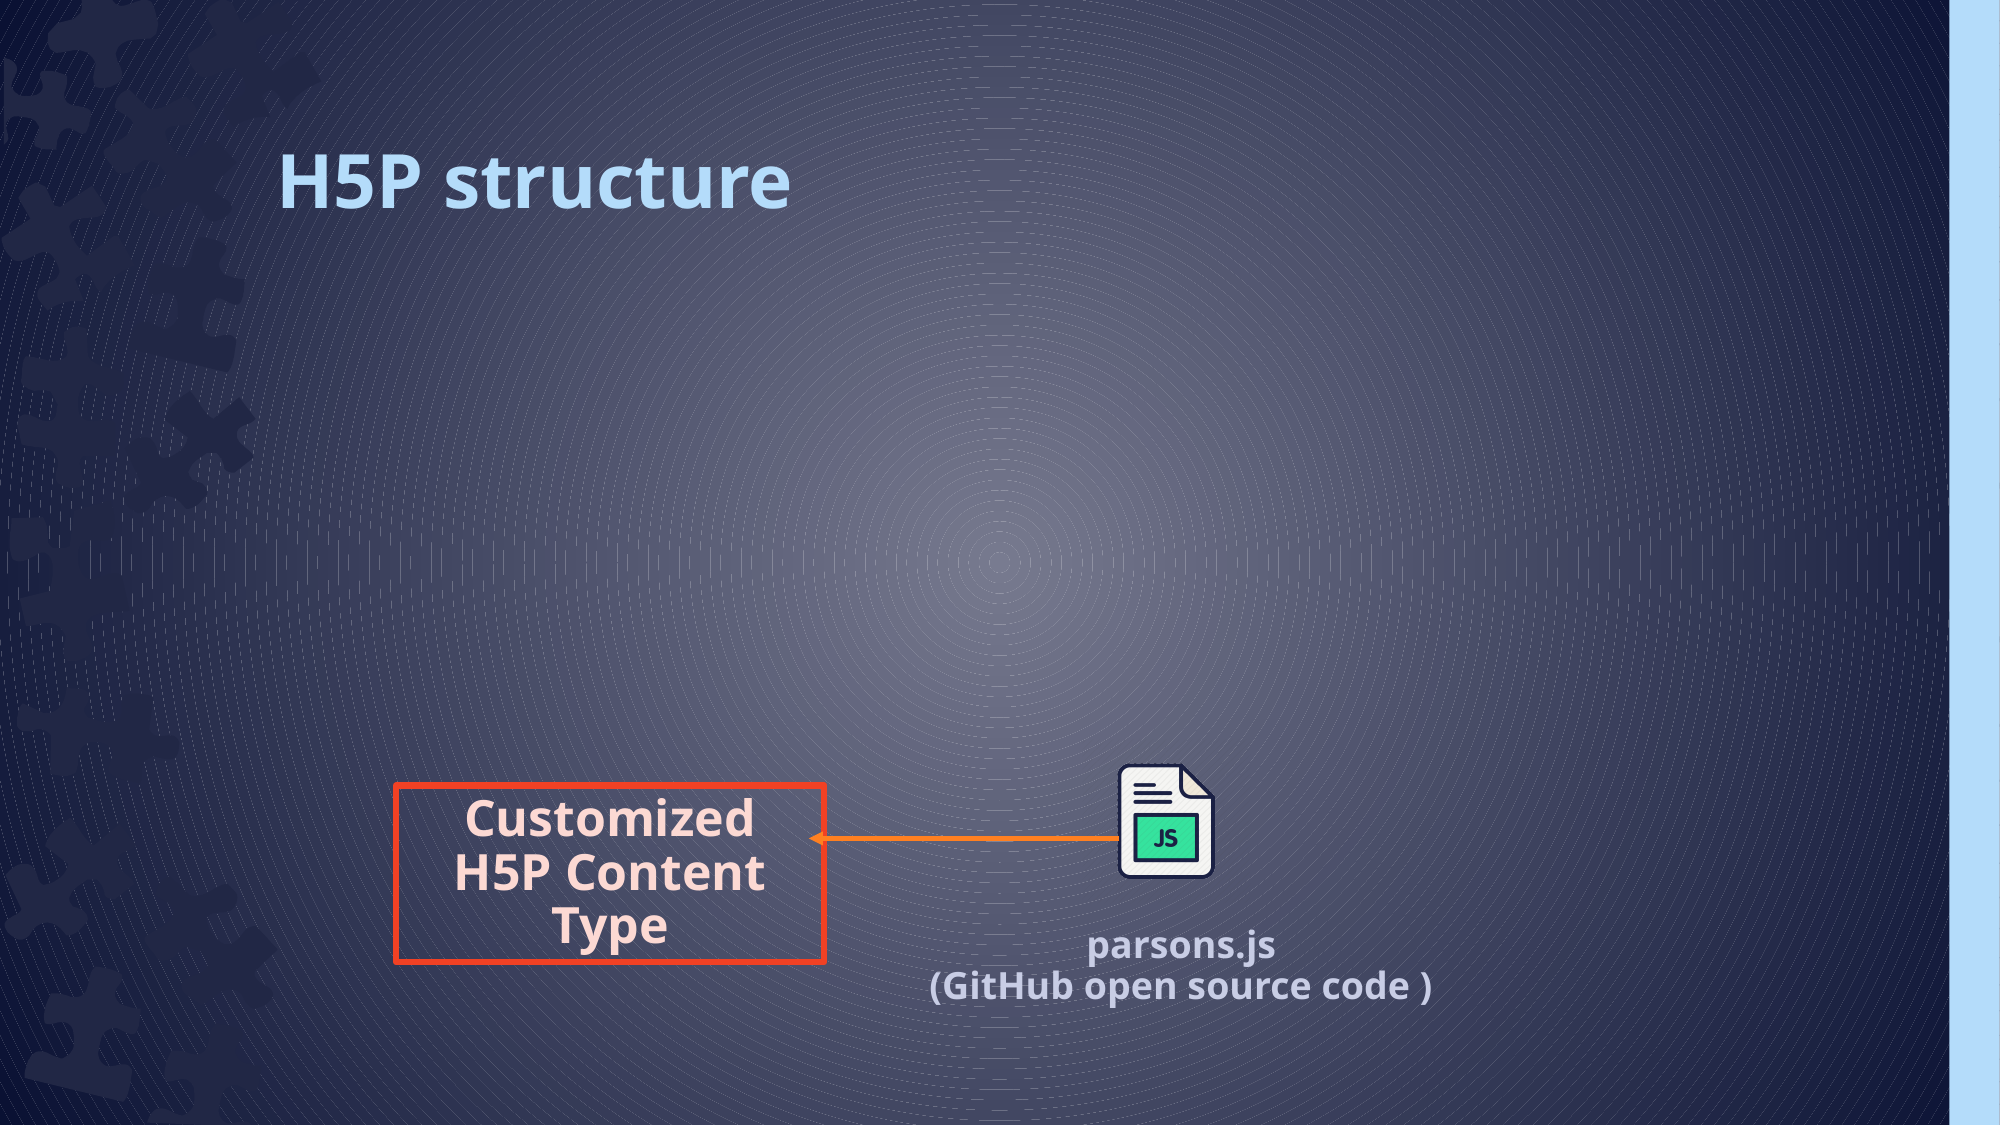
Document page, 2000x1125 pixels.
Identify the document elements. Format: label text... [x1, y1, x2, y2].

text_box parsons.js (GitHub open source code ) [903, 918, 1460, 1015]
text_box [261, 262, 1867, 1013]
title H5P structure [261, 29, 1867, 233]
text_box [396, 785, 1120, 910]
picture [1081, 738, 1251, 904]
